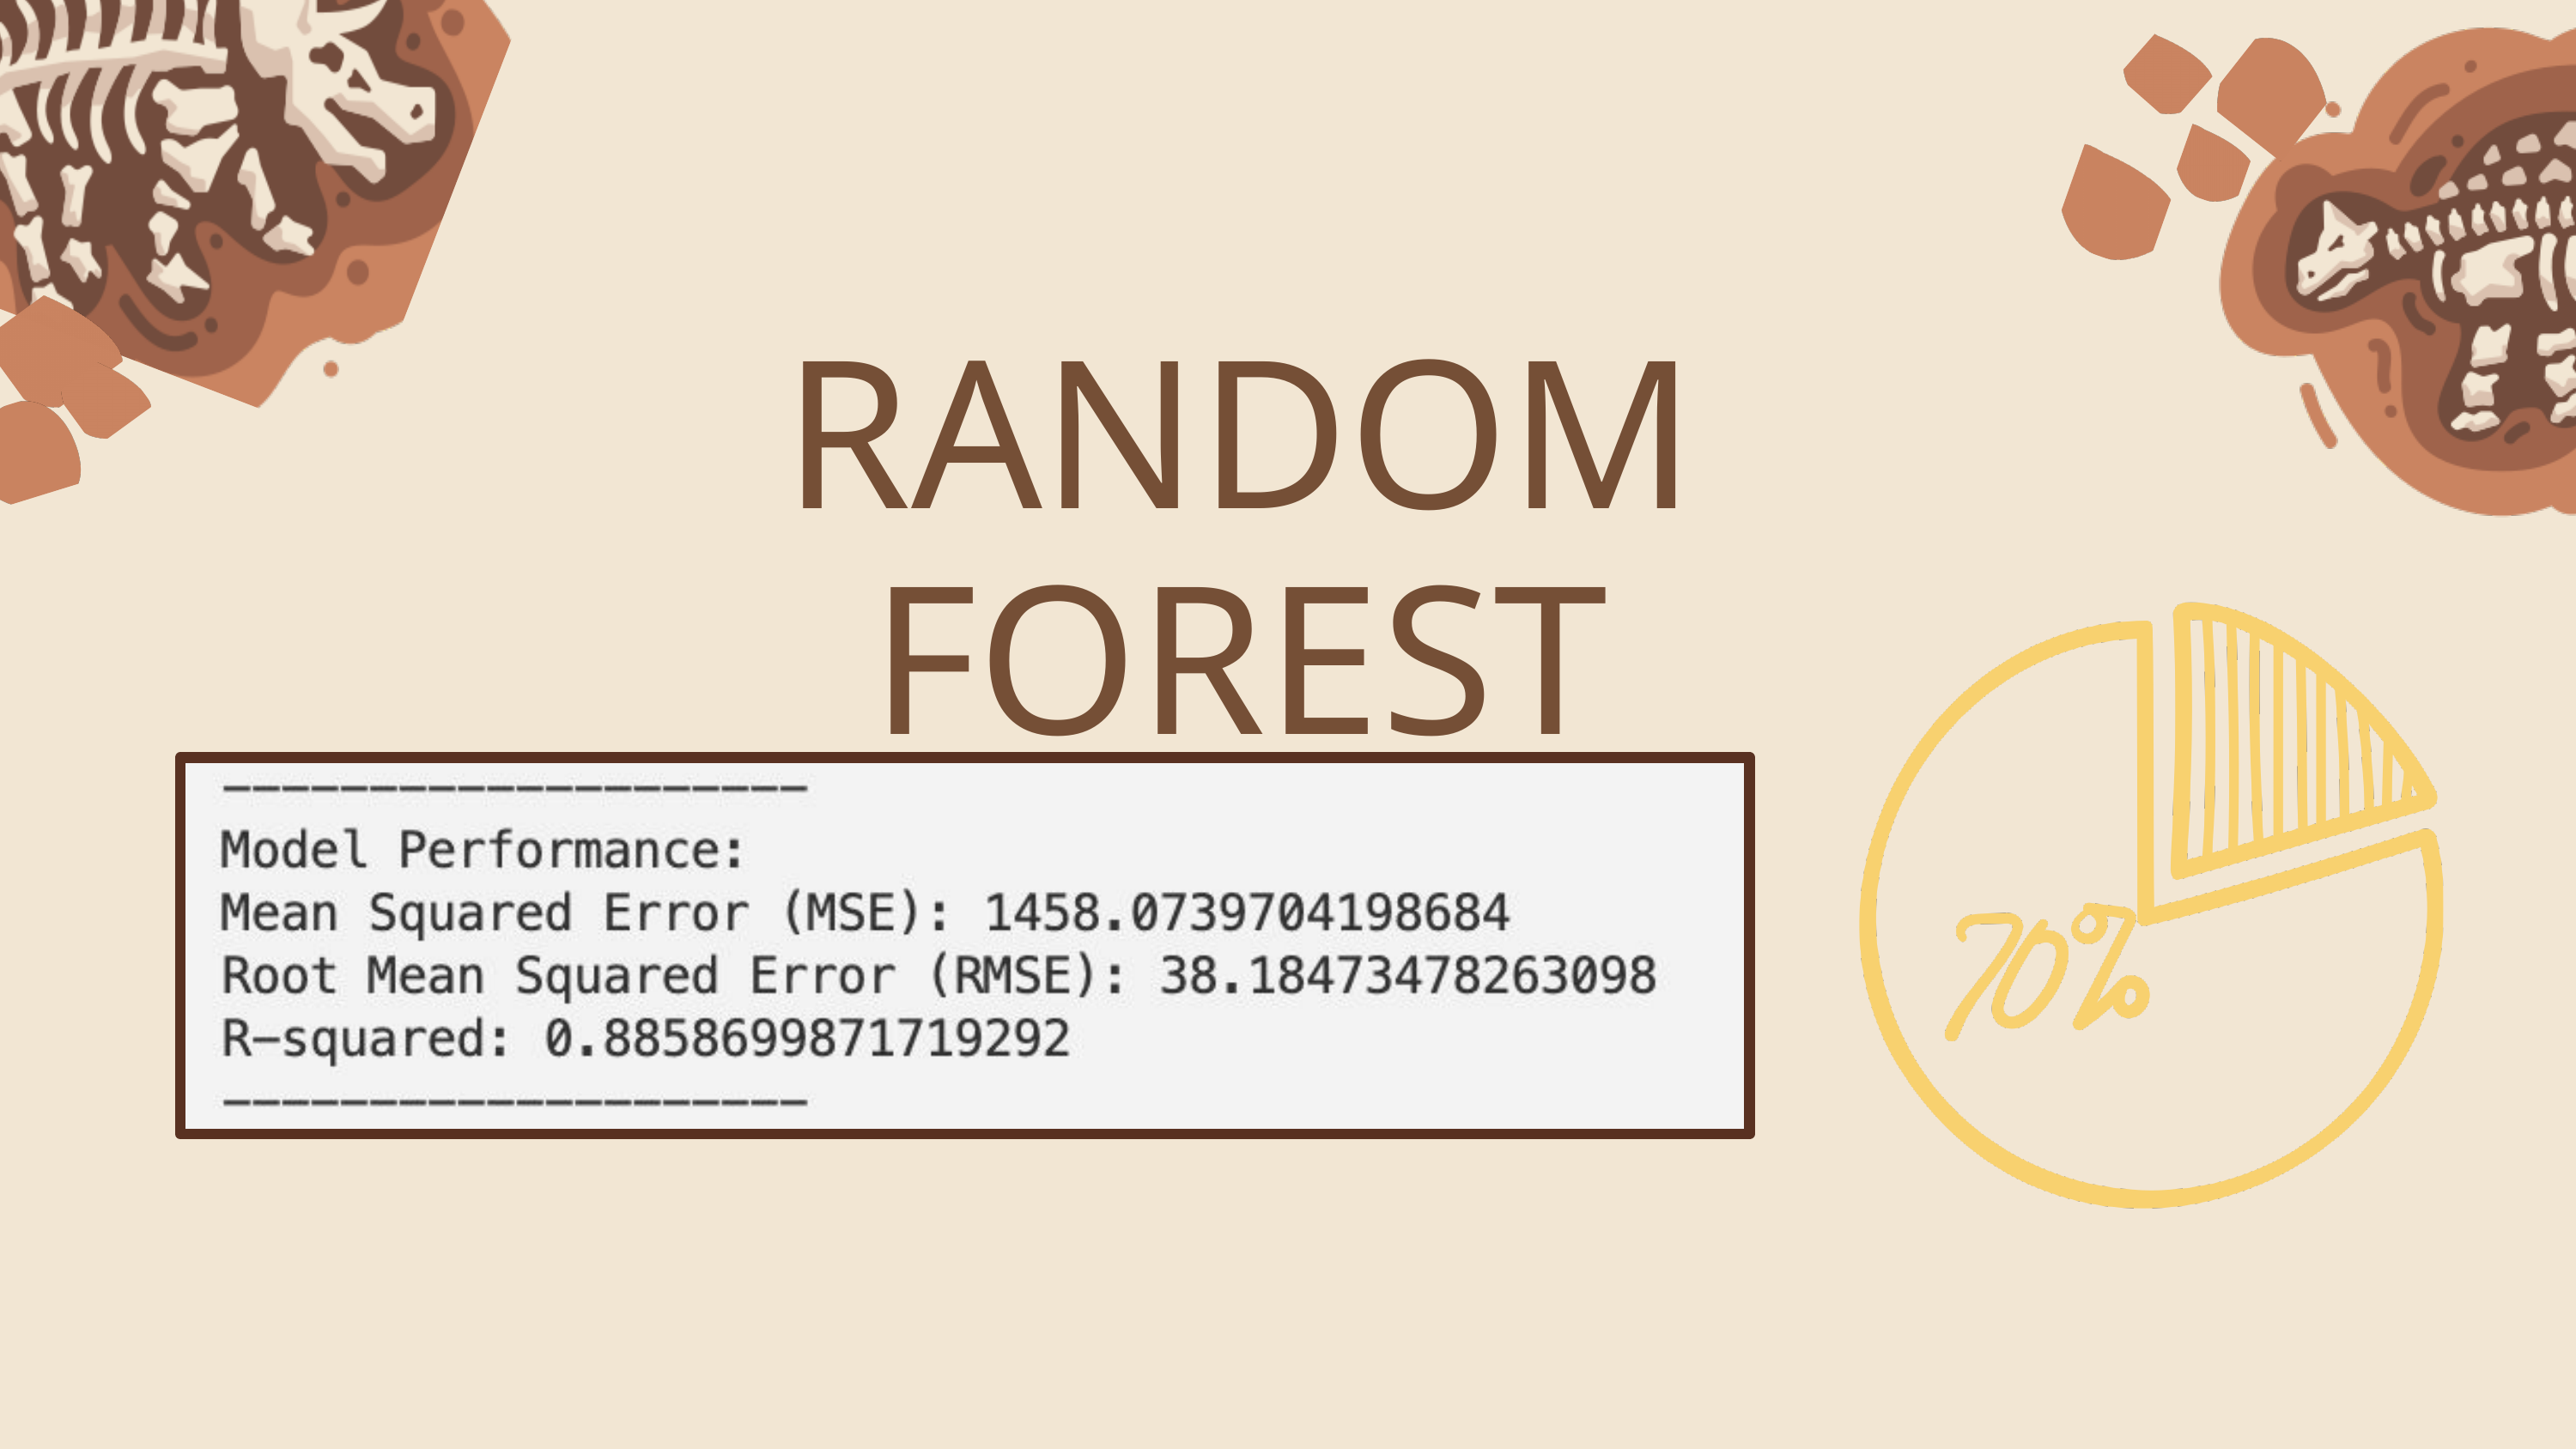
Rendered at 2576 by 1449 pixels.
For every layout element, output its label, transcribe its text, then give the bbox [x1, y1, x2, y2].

text_box [2170, 120, 2257, 210]
text_box [180, 757, 1750, 1134]
text_box [0, 0, 527, 446]
text_box [1859, 597, 2444, 1209]
text_box [0, 385, 97, 508]
text_box [2218, 18, 2576, 526]
text_box [2117, 25, 2216, 124]
text_box [0, 278, 126, 399]
text_box [2205, 20, 2346, 162]
text_box [64, 351, 154, 448]
text_box [2050, 138, 2176, 273]
text_box RANDOM FOREST [394, 323, 2086, 776]
